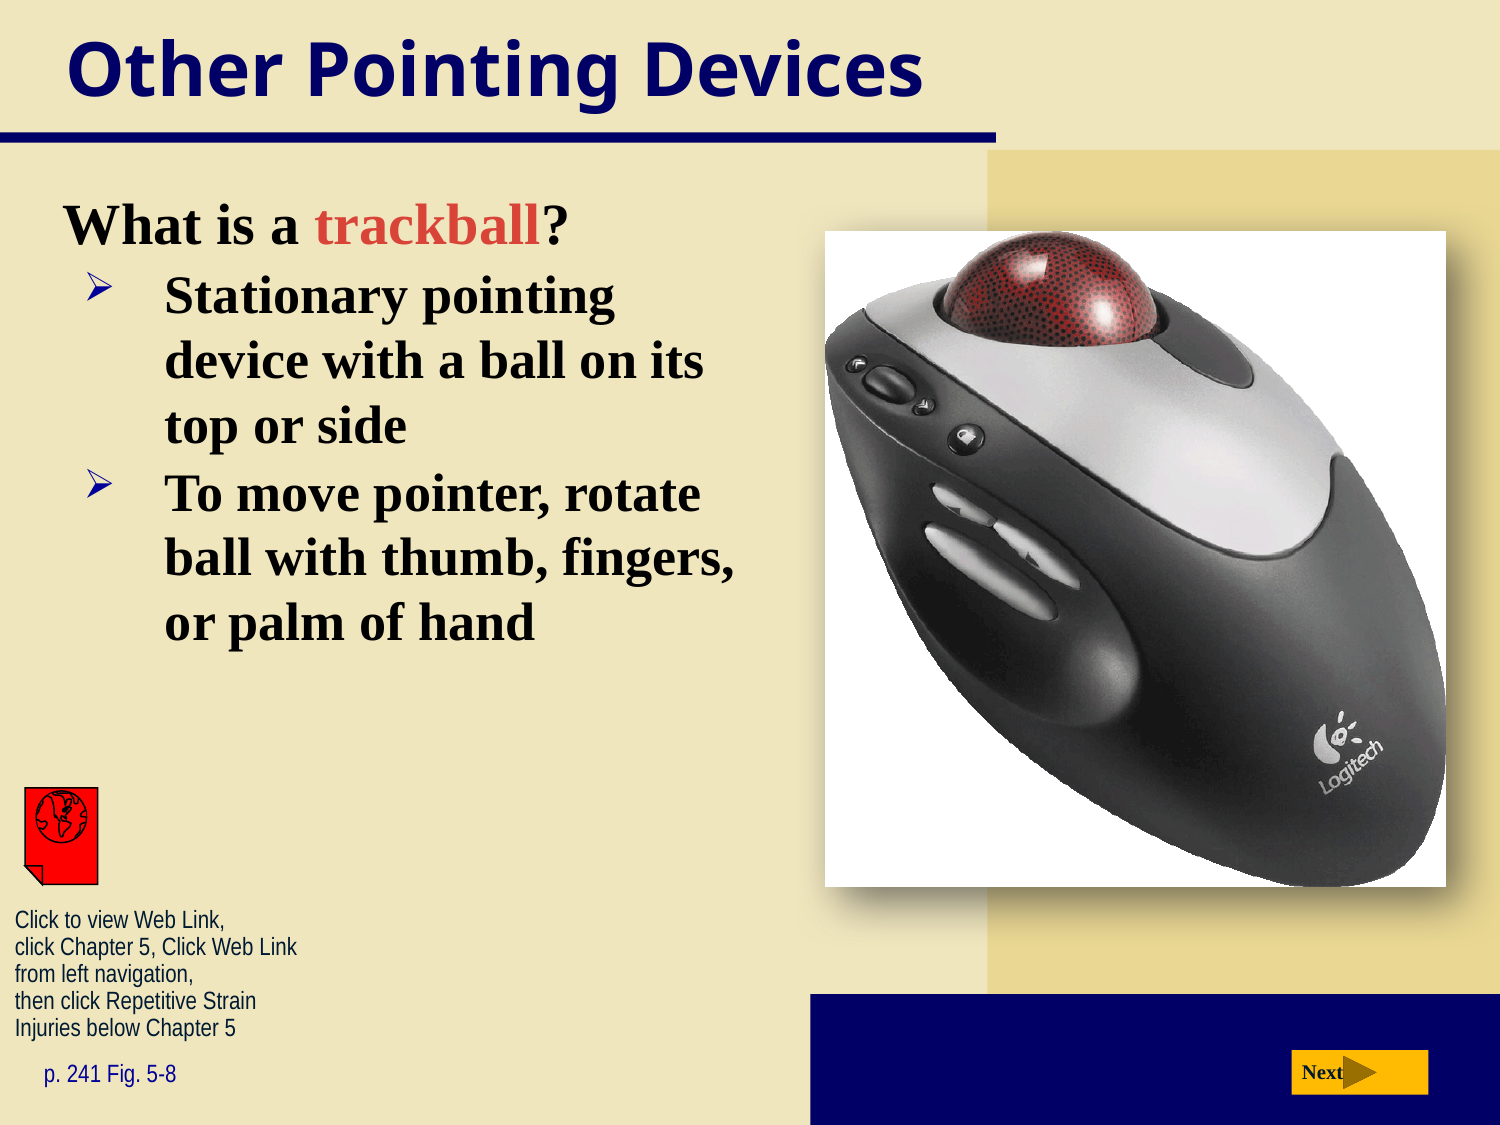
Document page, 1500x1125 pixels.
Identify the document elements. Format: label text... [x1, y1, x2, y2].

list What is a trackball? [47, 178, 876, 295]
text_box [1286, 1049, 1429, 1095]
title Other Pointing Devices [49, 0, 1459, 133]
text_box Stationary pointing device with a ball on its top or side To move pointer, rotate ball with thumb, fingers, or palm of hand [49, 251, 780, 758]
picture [825, 231, 1446, 887]
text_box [0, 787, 326, 1001]
text_box p. 241 Fig. 5-8 [29, 1050, 284, 1095]
